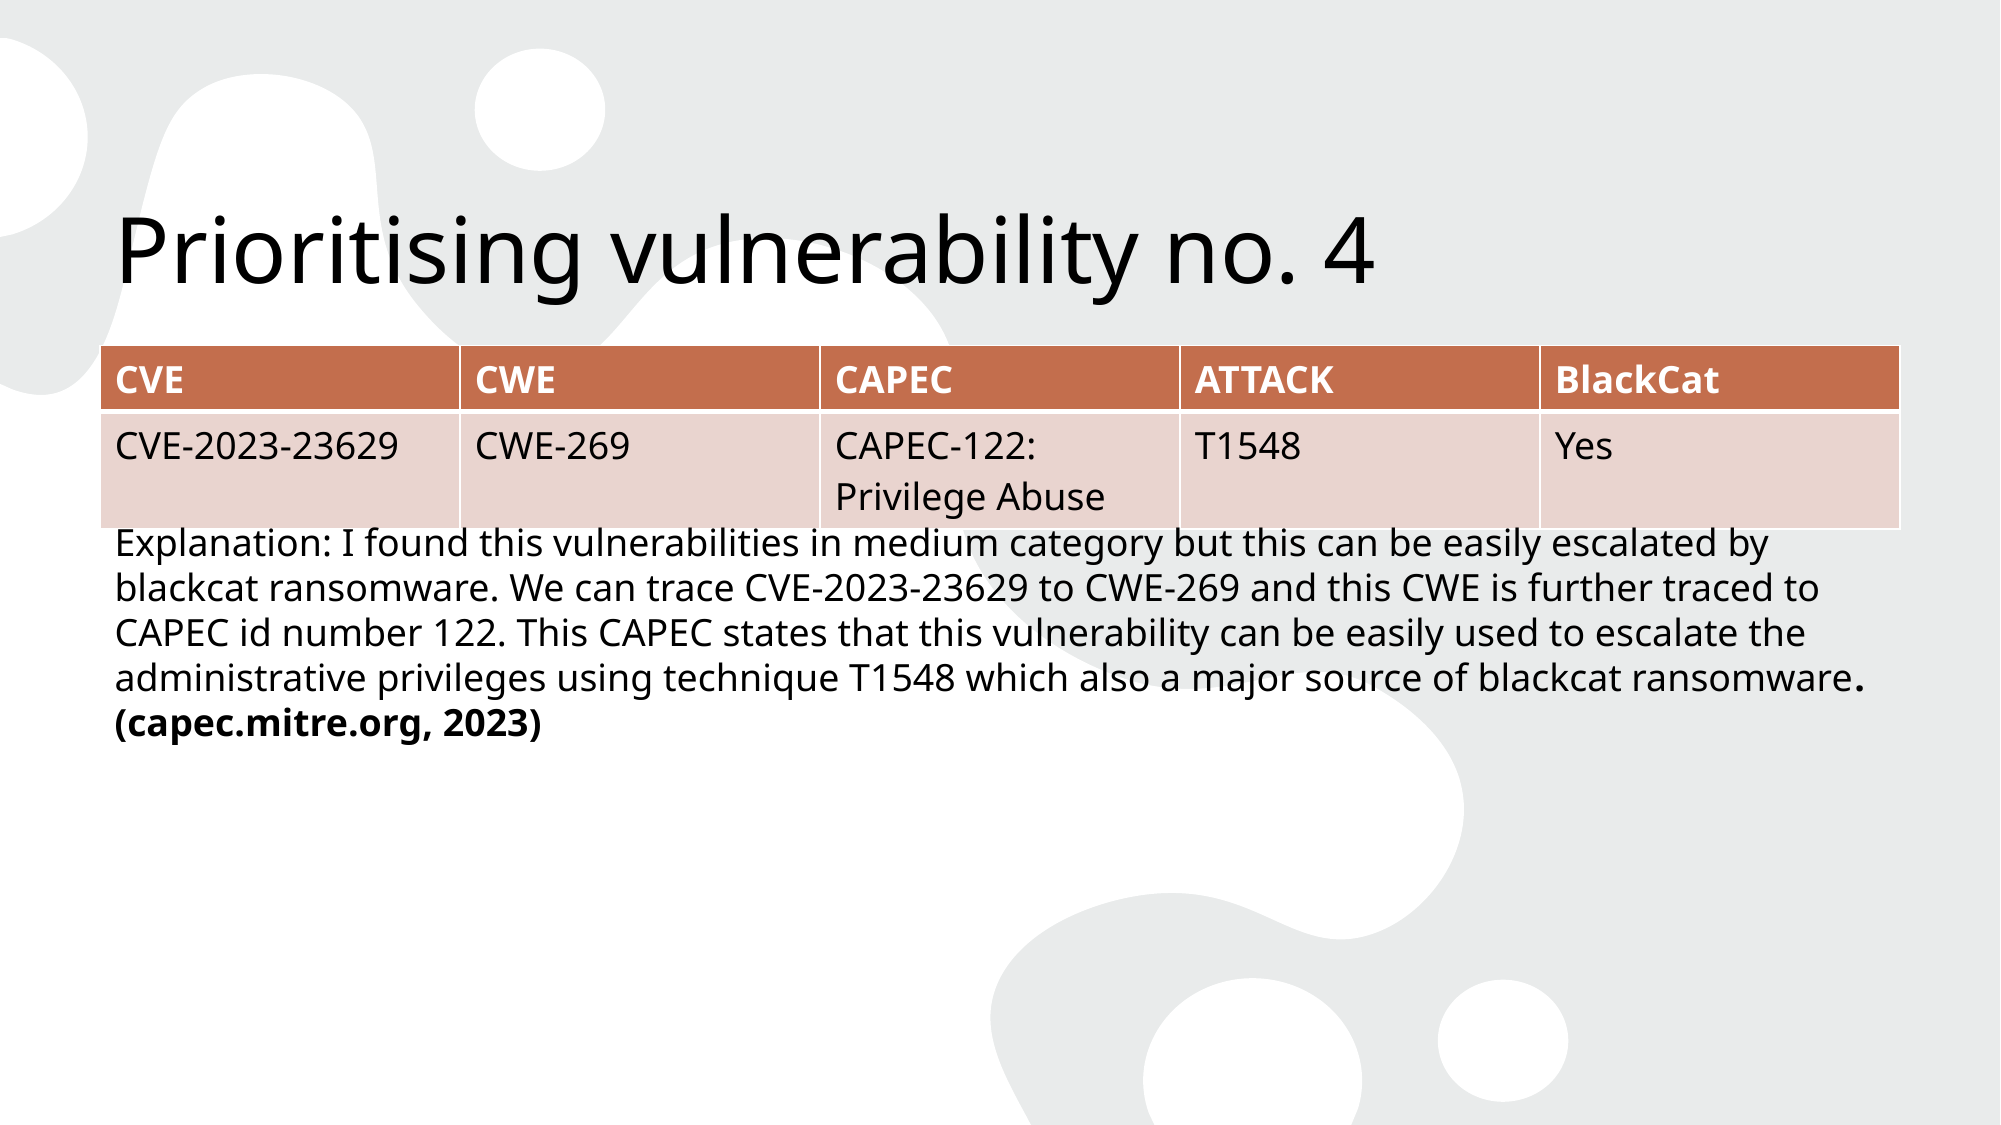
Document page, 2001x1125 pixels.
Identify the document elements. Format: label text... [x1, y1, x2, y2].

table_header CVE [101, 346, 459, 409]
table_header CAPEC [821, 346, 1179, 409]
table_cell T1548 [1181, 414, 1539, 511]
table_header BlackCat [1541, 346, 1899, 409]
table_cell CAPEC-122: Privilege Abuse [821, 414, 1179, 511]
table_header ATTACK [1181, 346, 1539, 409]
table_cell CVE-2023-23629 [101, 414, 459, 511]
text_box Explanation: I found this vulnerabilities in medium category but this can be easily escalated by blackcat ransomware. We can trace CVE-2023-23629 to CWE-269 and this CWE is further traced to CAPEC id number 122. This CAPEC states that this vulnerability can be easily used to escalate the administrative privileges using technique T1548 which also a major source of blackcat ransomware.(capec.mitre.org, 2023) [99, 511, 1900, 752]
table_header CWE [461, 346, 819, 409]
title Prioritising vulnerability no. 4 [99, 91, 1900, 309]
table_cell CWE-269 [461, 414, 819, 511]
table_cell Yes [1541, 414, 1899, 511]
